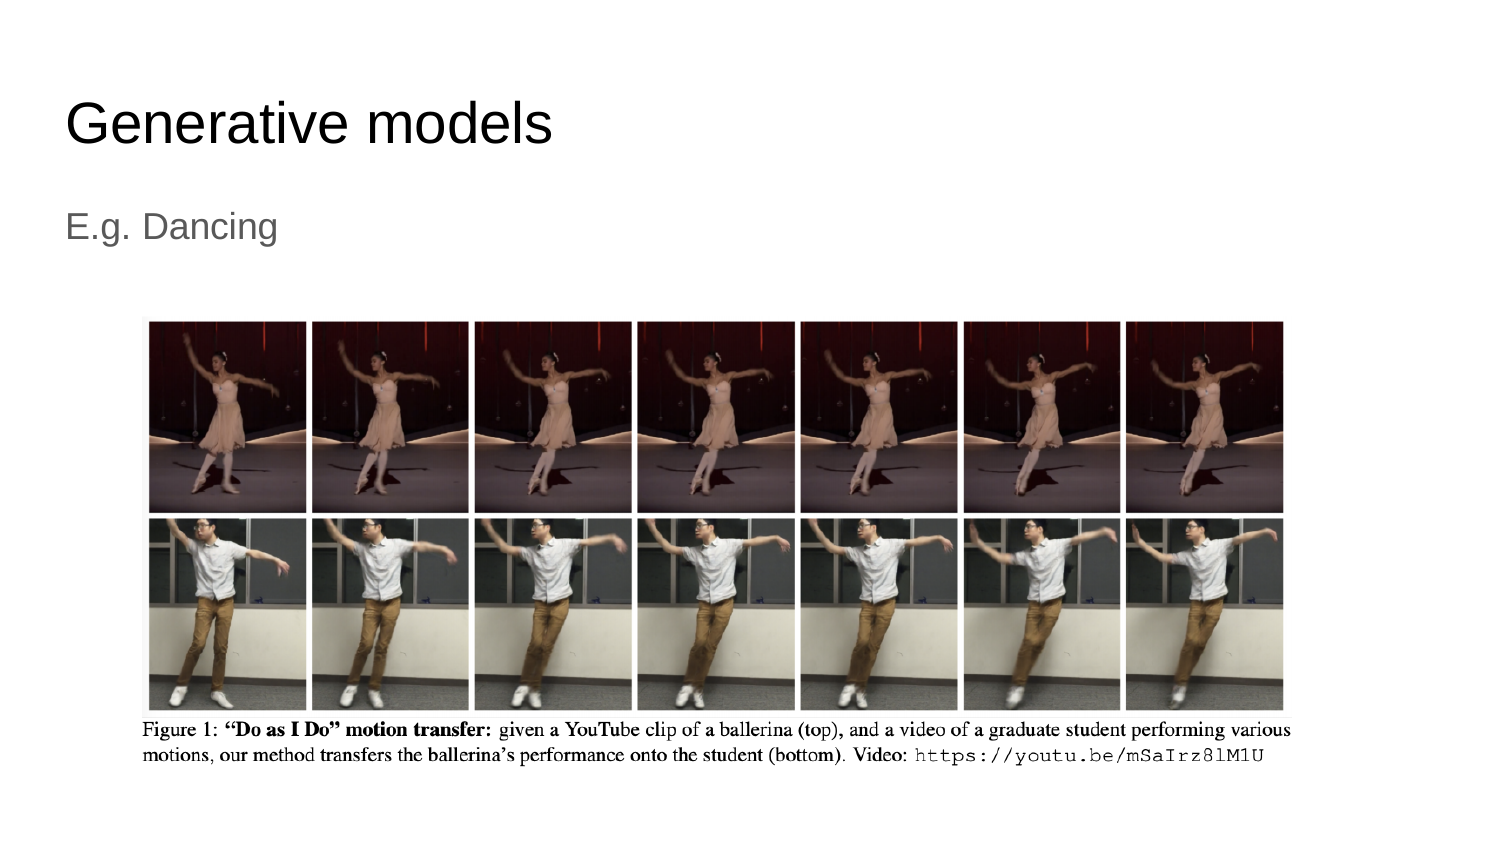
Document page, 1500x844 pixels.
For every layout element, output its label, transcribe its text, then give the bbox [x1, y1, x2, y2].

text_box E.g. Dancing [63, 199, 324, 247]
picture [124, 283, 1300, 782]
text_box Generative models [63, 82, 556, 155]
